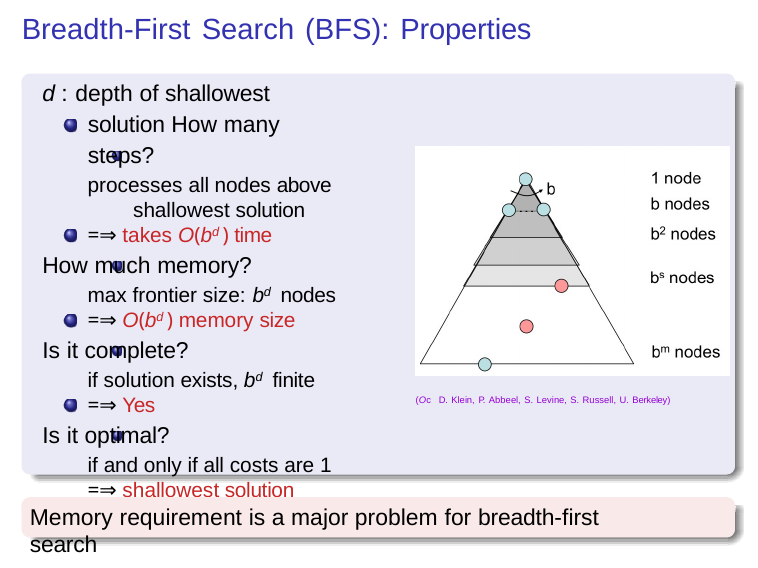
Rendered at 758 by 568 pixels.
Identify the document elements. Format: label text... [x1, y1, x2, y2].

picture [415, 146, 730, 376]
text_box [21, 73, 744, 484]
title Breadth-First Search (BFS): Properties [15, 7, 757, 106]
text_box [21, 496, 744, 547]
